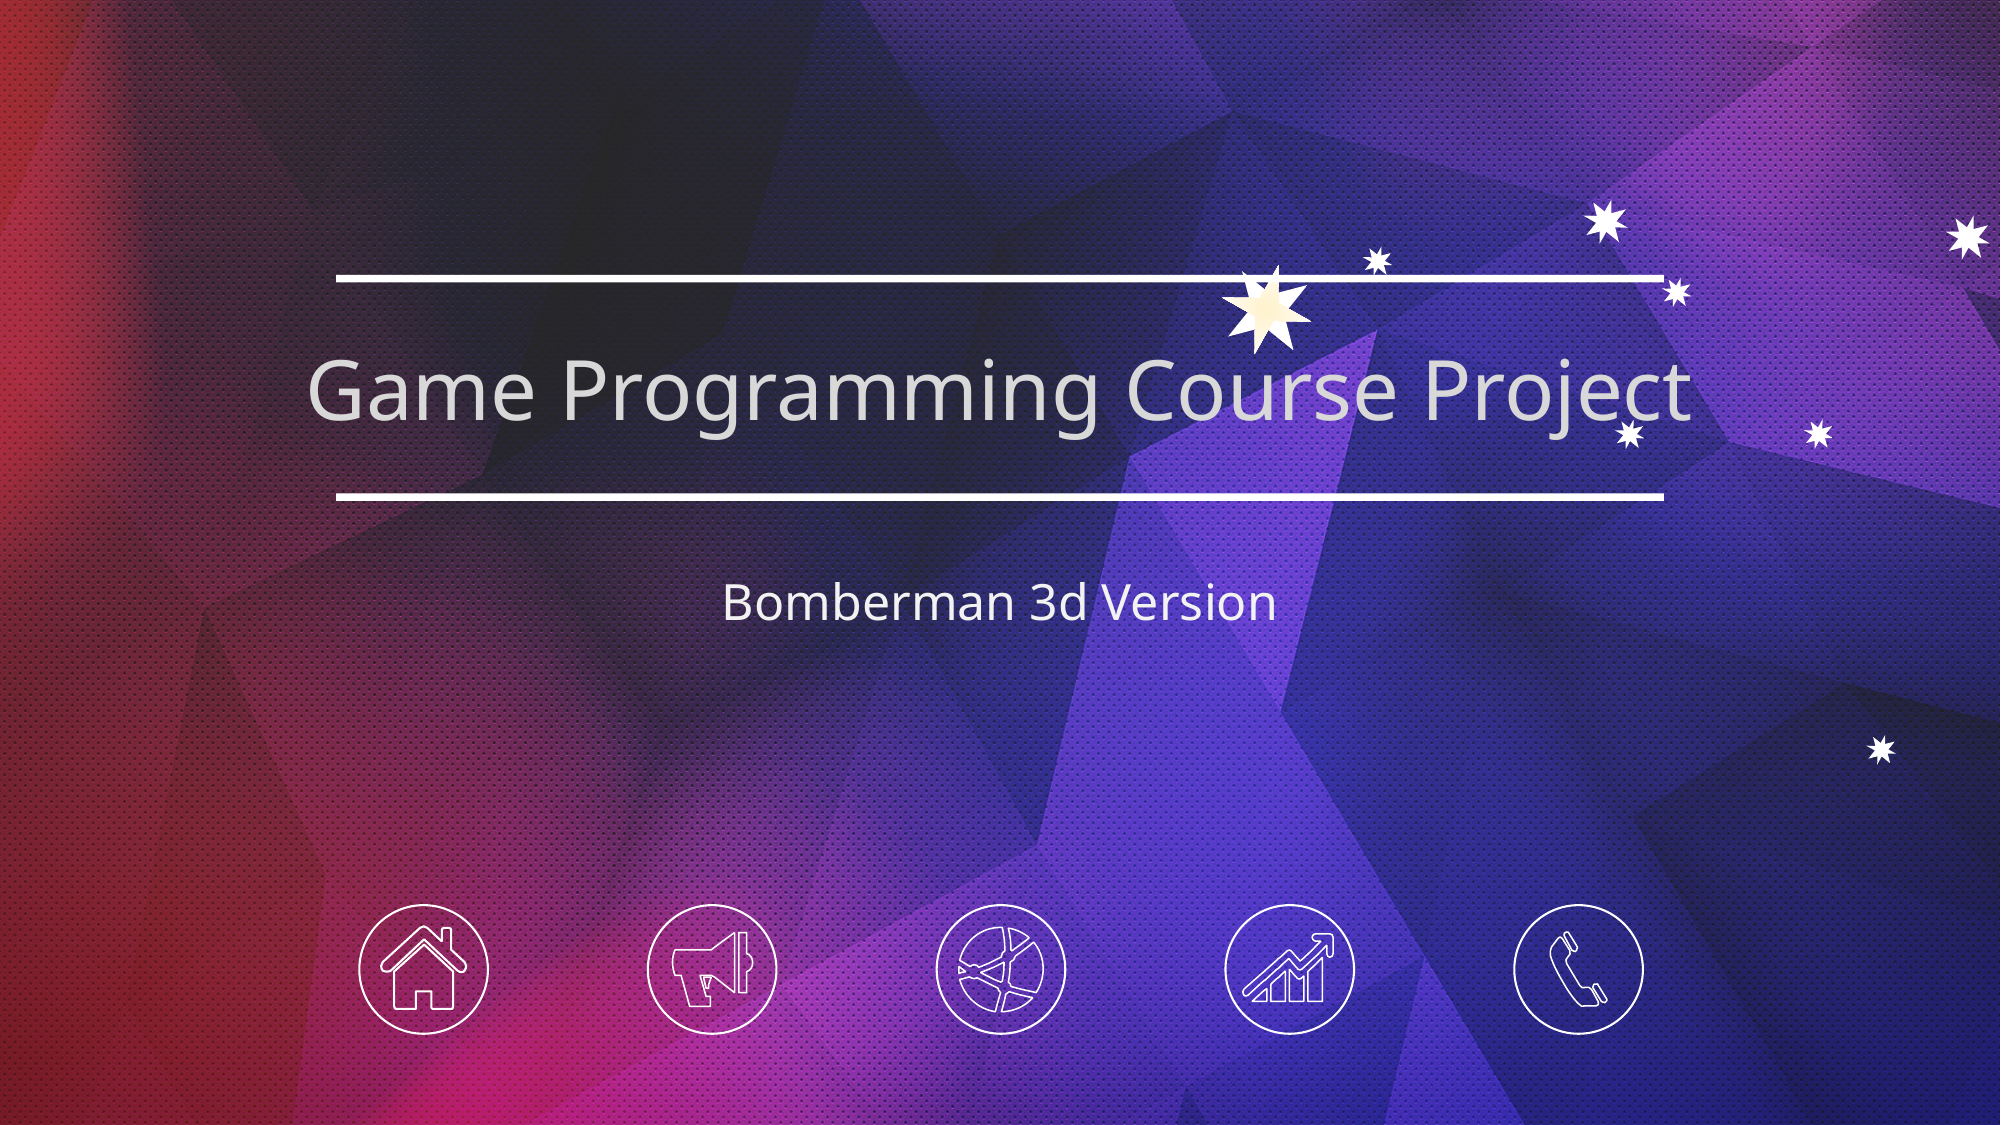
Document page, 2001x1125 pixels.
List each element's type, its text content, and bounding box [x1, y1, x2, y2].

text_box [336, 274, 1220, 283]
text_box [359, 905, 488, 1034]
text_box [1220, 263, 1316, 359]
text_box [1225, 905, 1355, 1034]
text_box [1865, 734, 1898, 766]
text_box [1316, 274, 1664, 283]
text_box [1614, 418, 1646, 451]
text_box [1362, 245, 1394, 278]
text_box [936, 905, 1066, 1034]
text_box Game Programming Course Project [240, 329, 1760, 445]
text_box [1803, 418, 1835, 451]
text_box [1661, 276, 1693, 309]
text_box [1944, 214, 1992, 262]
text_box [1514, 905, 1643, 1034]
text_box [1582, 198, 1630, 246]
text_box Bomberman 3d Version [336, 545, 1664, 639]
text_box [647, 905, 777, 1034]
picture [0, 0, 2000, 1125]
text_box [336, 493, 1664, 501]
